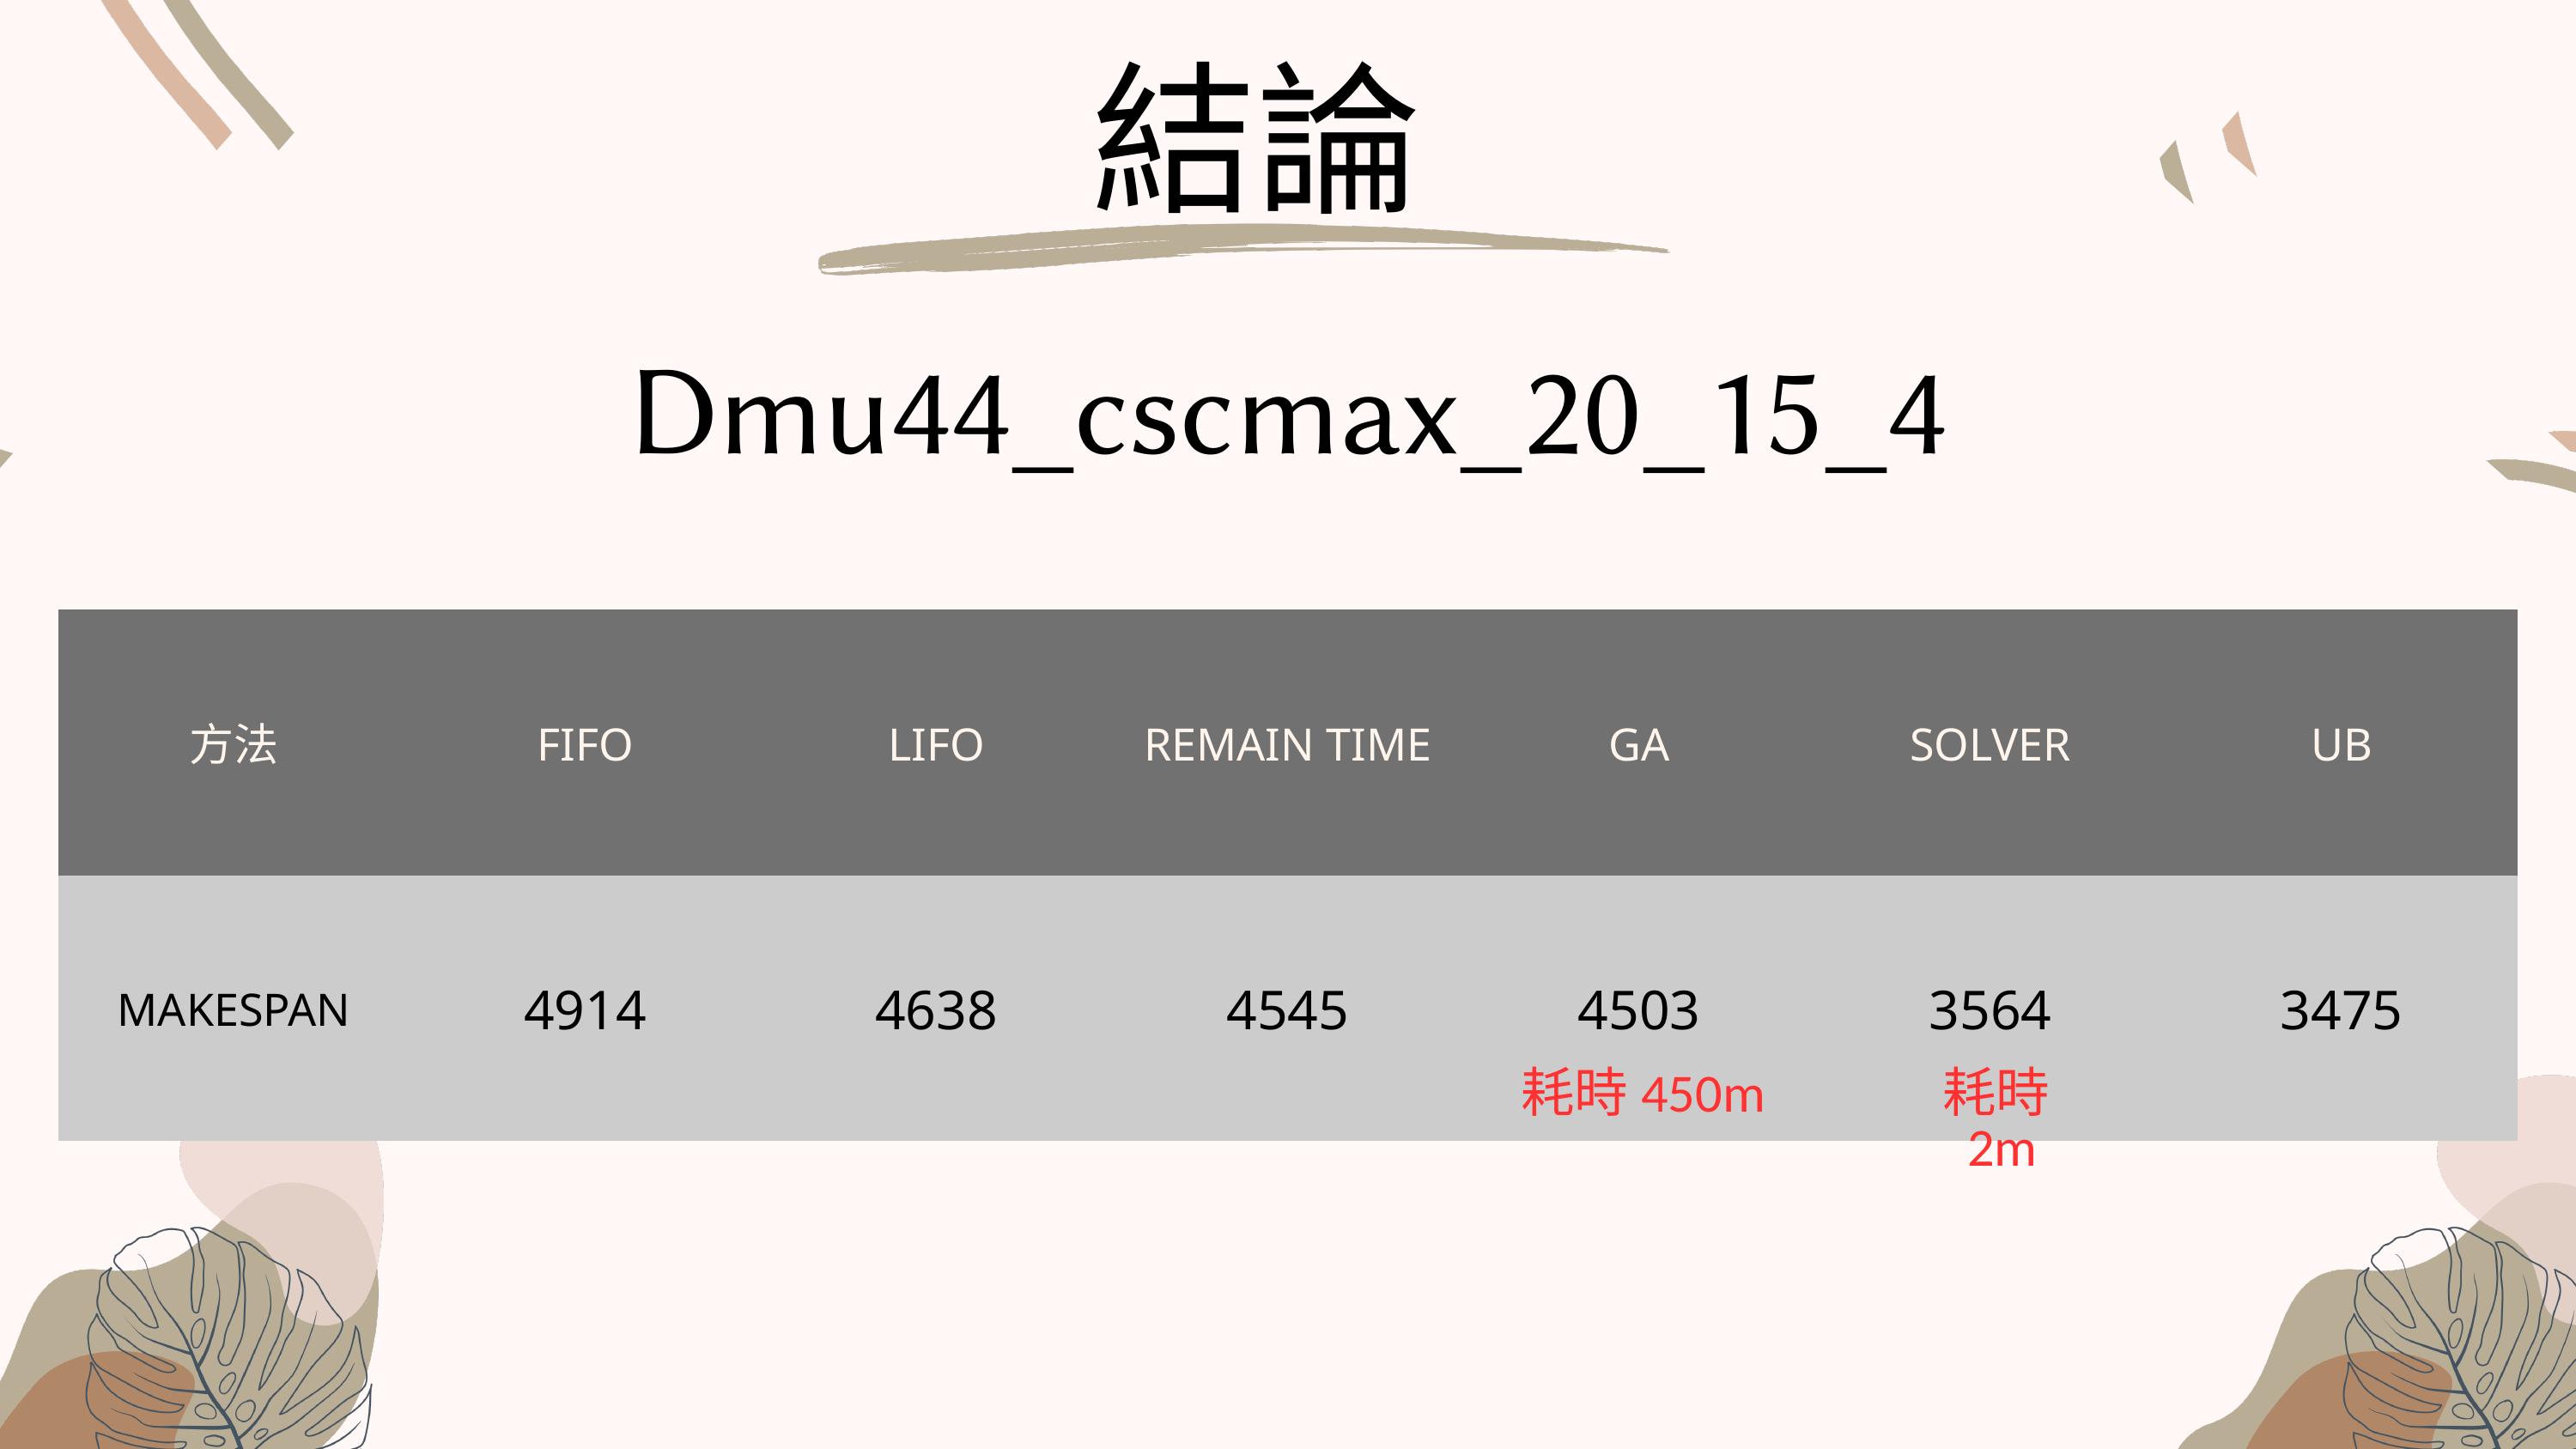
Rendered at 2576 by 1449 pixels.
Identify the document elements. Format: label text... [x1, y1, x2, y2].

text_box [0, 0, 337, 469]
table_header FIFO [410, 609, 761, 876]
text_box Dmu44_cscmax_20_15_4 [598, 350, 1978, 480]
table_header LIFO [761, 609, 1112, 876]
table_cell 3475 [2166, 876, 2518, 1141]
text_box [2151, 0, 2576, 540]
table_cell 4545 [1112, 876, 1464, 1141]
text_box [2151, 1062, 2576, 1449]
table_header UB [2166, 609, 2518, 876]
table_header SOLVER [1815, 609, 2166, 876]
text_box [0, 0, 275, 397]
table_cell 3564 [1815, 876, 2166, 1141]
text_box [817, 233, 1670, 276]
text_box 結論 [808, 3, 1742, 233]
table_cell 4914 [410, 876, 761, 1141]
table_header REMAIN TIME [1112, 609, 1464, 876]
table_cell 4638 [761, 876, 1112, 1141]
text_box [0, 1062, 396, 1449]
table_header 方法 [58, 609, 410, 876]
text_box 耗時450m [1520, 1069, 1767, 1124]
text_box 耗時2m [1909, 1069, 2096, 1177]
table_cell MAKESPAN [58, 876, 410, 1141]
table_cell 4503 [1464, 876, 1815, 1141]
table_header GA [1464, 609, 1815, 876]
